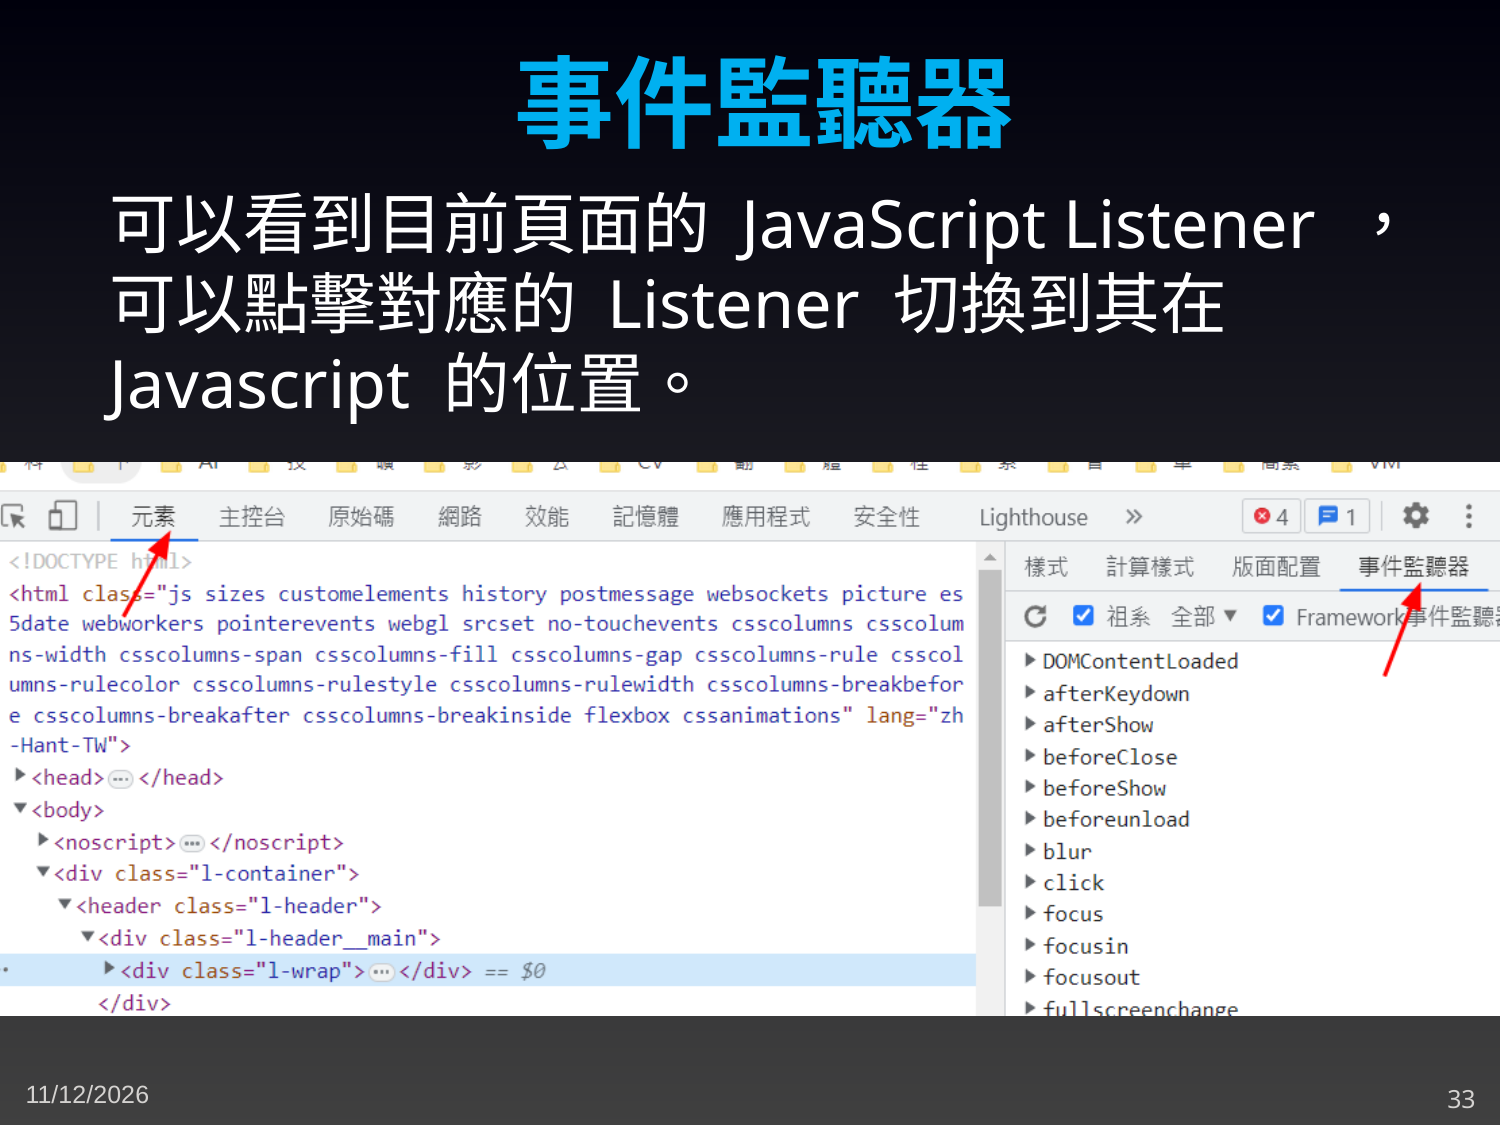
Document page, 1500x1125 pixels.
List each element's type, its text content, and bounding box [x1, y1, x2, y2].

text_box 可以看到目前頁面的 JavaScript Listener ，可以點擊對應的 Listener 切換到其在 Javascript 的位置。 [95, 174, 1483, 430]
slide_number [10, 1075, 411, 1117]
text_box 事件監聽器 [499, 12, 1500, 175]
picture [0, 462, 1500, 1017]
slide_number 33 [1340, 1075, 1491, 1117]
